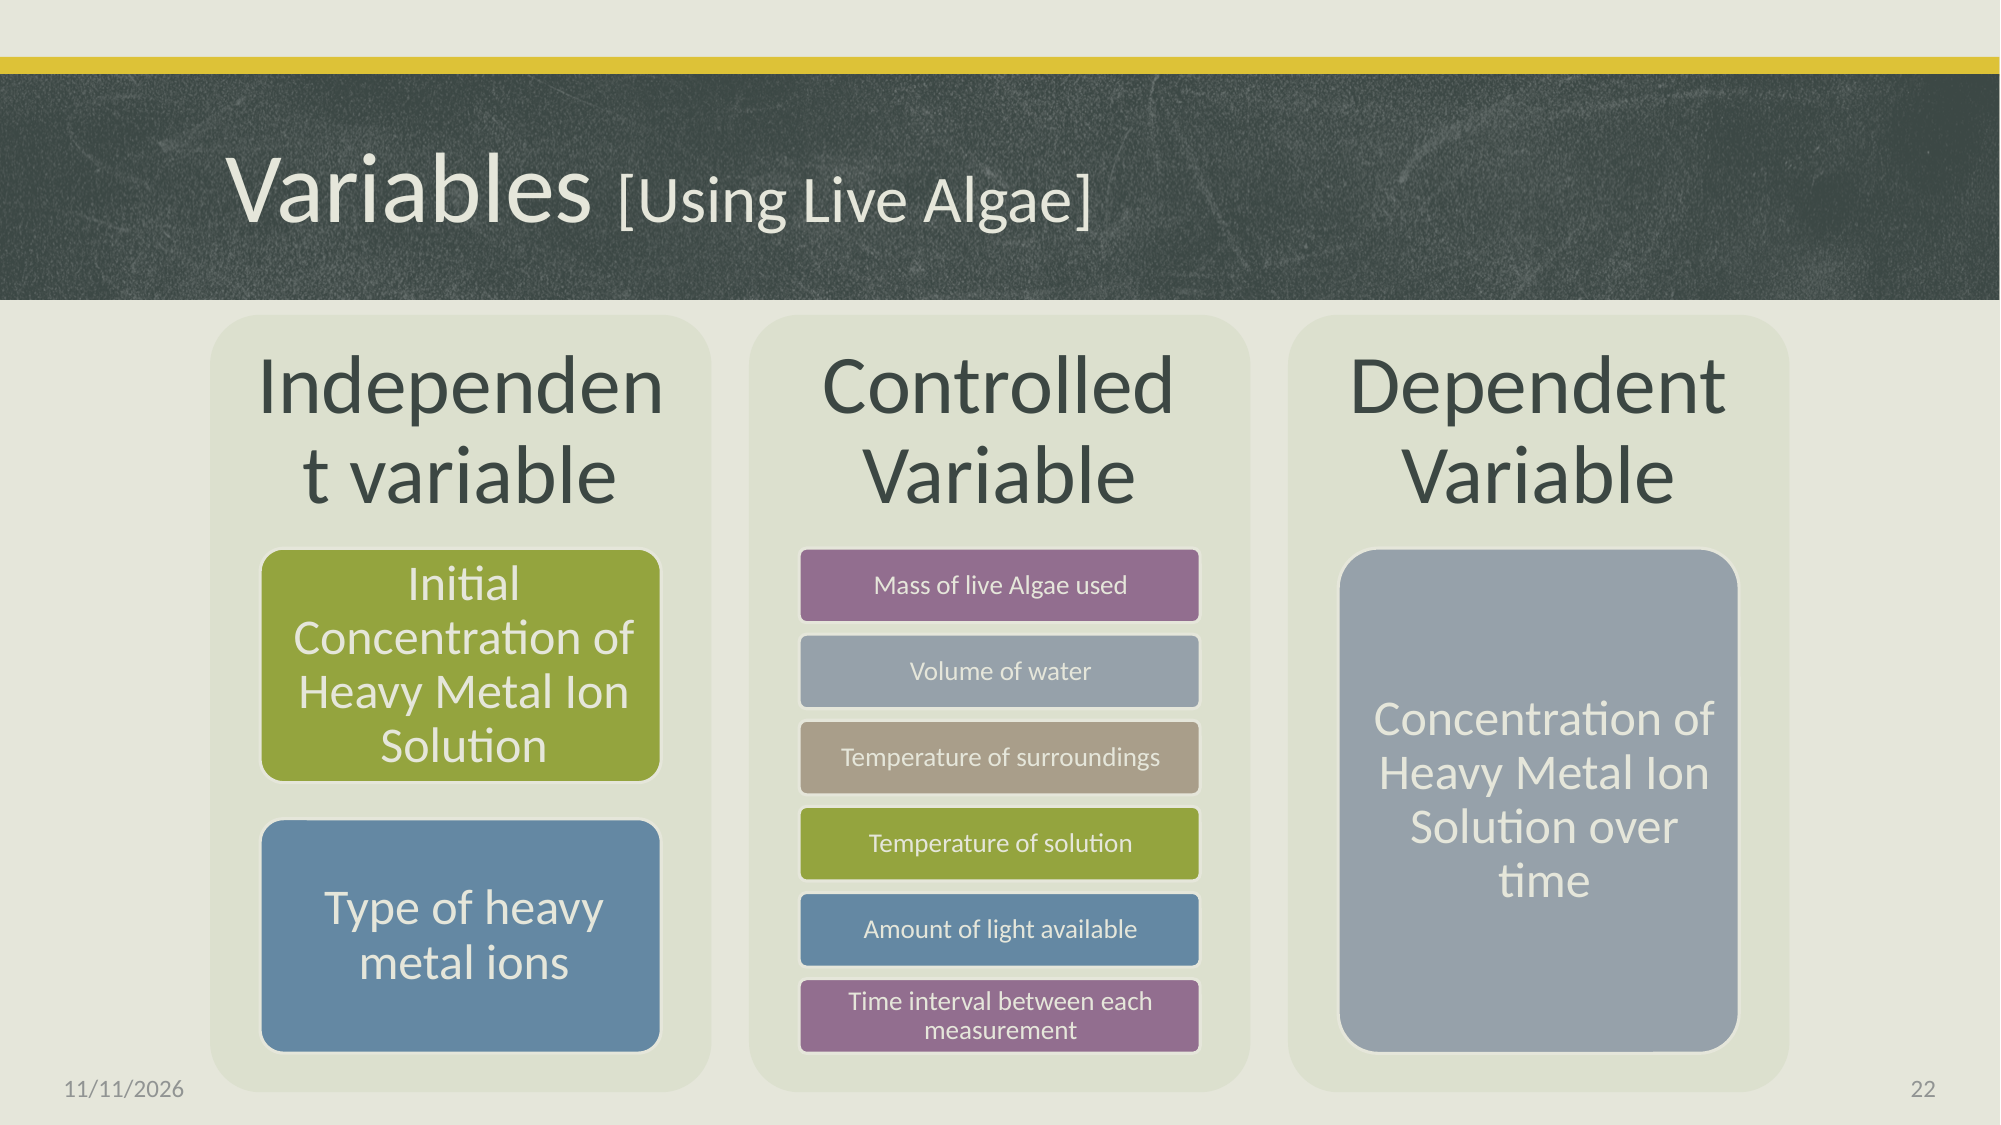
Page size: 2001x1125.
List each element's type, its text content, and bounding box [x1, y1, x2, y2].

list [209, 314, 1790, 1093]
title Variables [Using Live Algae] [210, 76, 1790, 300]
slide_number 22 [1628, 1057, 1952, 1118]
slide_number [48, 1057, 372, 1118]
picture [0, 74, 2000, 300]
